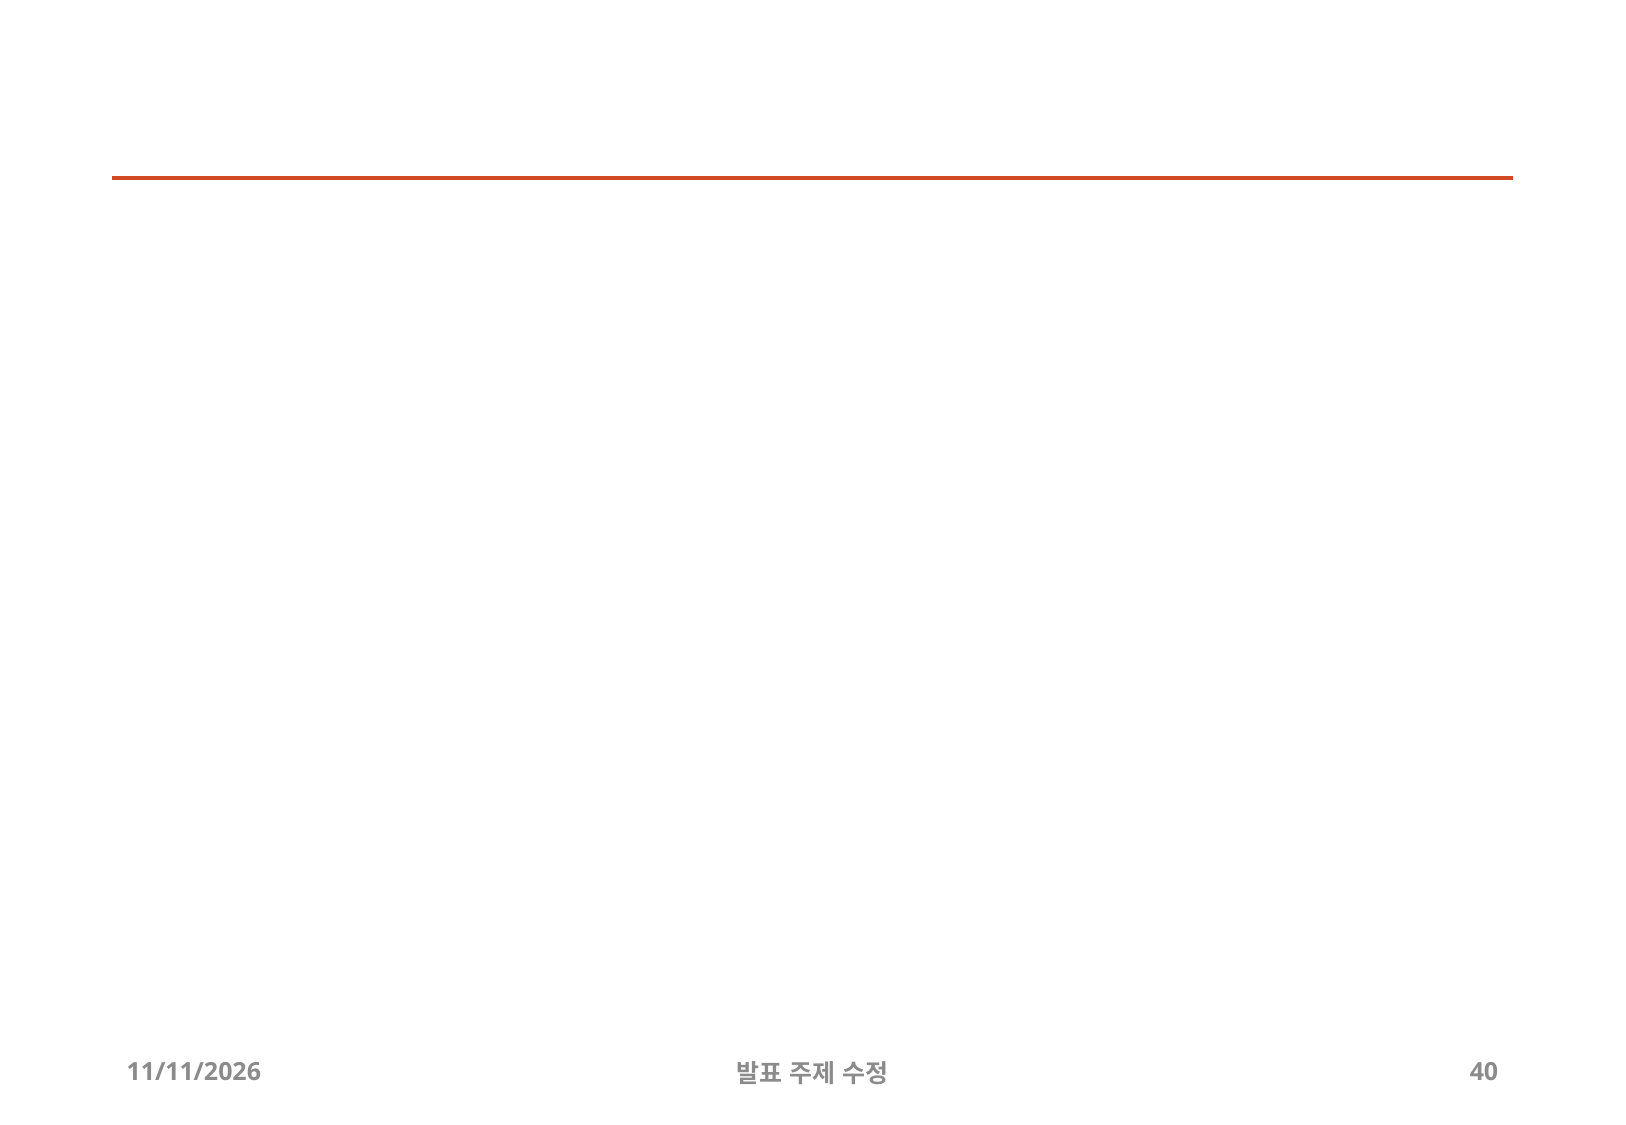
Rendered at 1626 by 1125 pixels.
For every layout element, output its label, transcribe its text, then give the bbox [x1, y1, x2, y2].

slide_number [111, 1042, 303, 1103]
footer 발표 주제 수정 [538, 1042, 1087, 1103]
slide_number 40 [1433, 1042, 1514, 1103]
